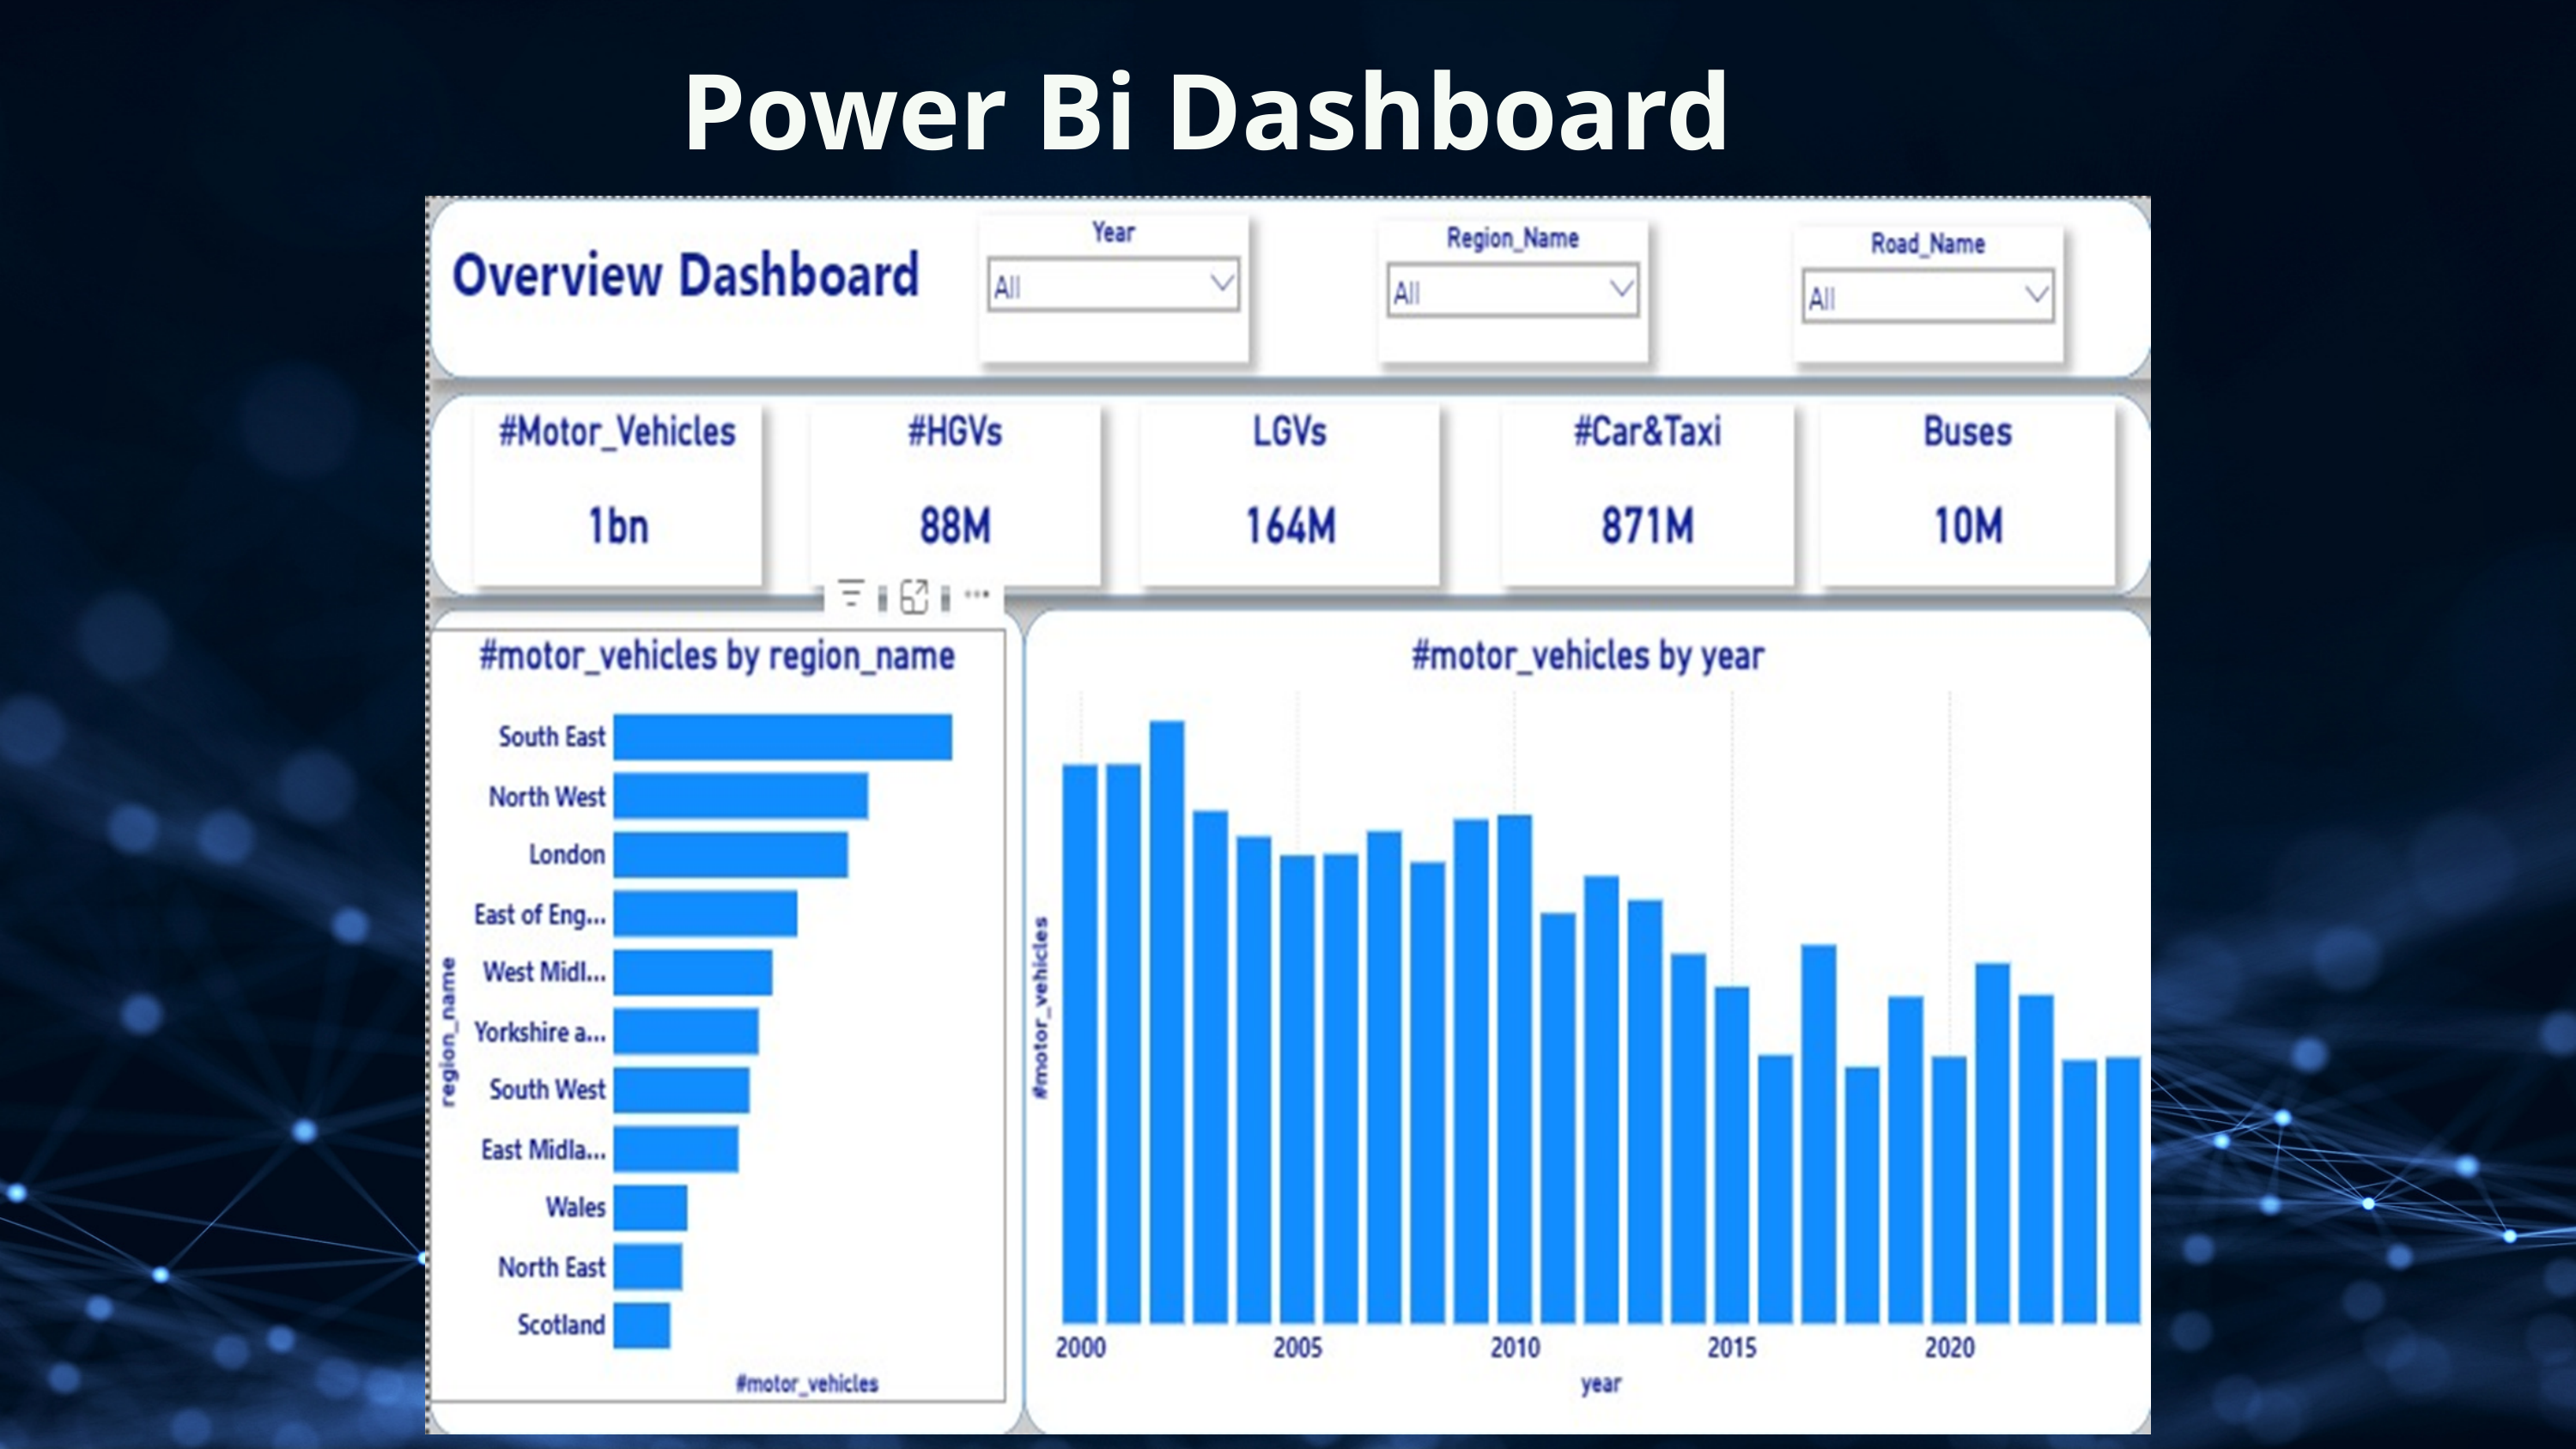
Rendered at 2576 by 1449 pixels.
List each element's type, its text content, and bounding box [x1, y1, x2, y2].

text_box [0, 0, 2576, 1449]
text_box Power Bi Dashboard [679, 24, 1762, 172]
text_box [425, 196, 2151, 1434]
